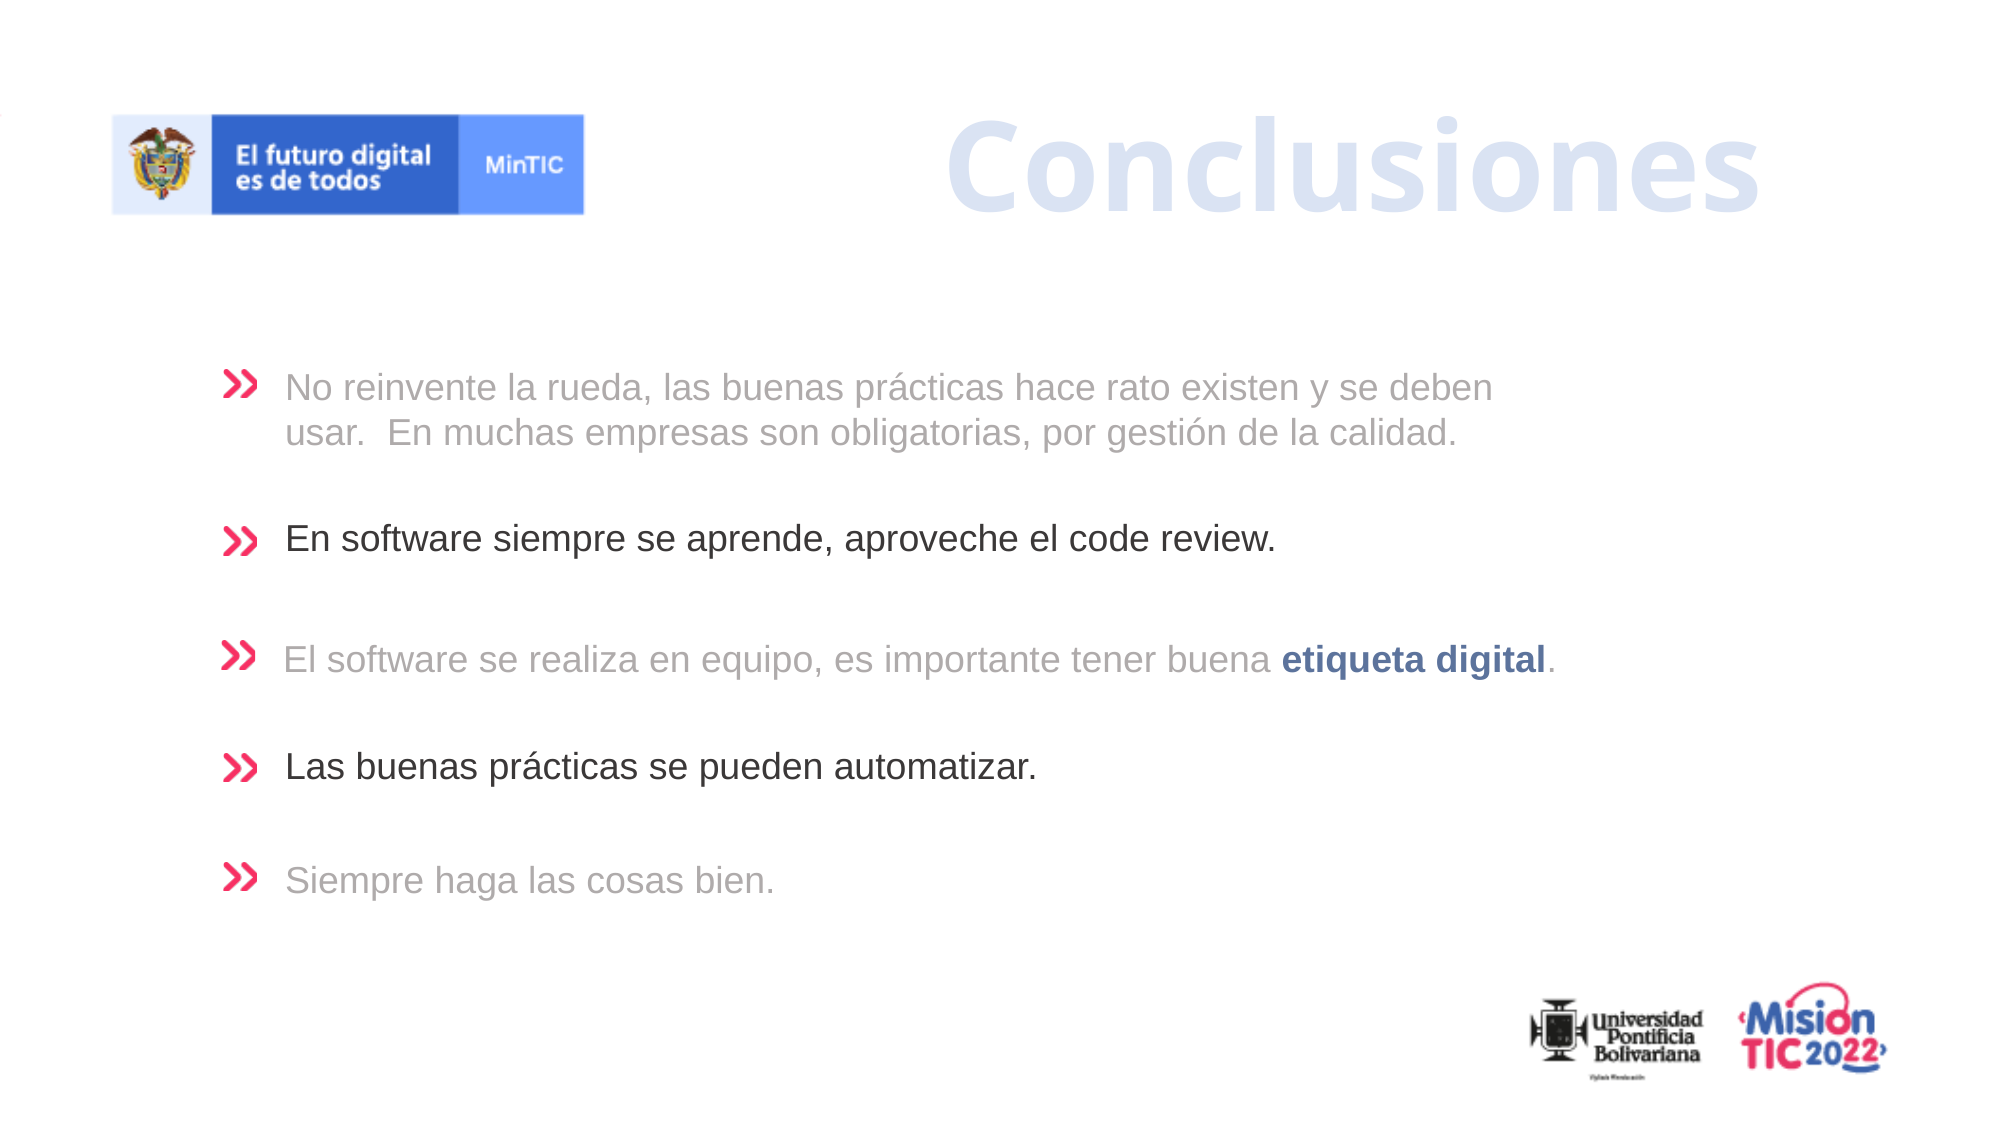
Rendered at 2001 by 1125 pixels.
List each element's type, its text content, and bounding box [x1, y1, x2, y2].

text_box Siempre haga las cosas bien. [270, 848, 1599, 909]
text_box Conclusiones [867, 79, 1839, 245]
text_box El software se realiza en equipo, es importante tener buena etiqueta digital. [268, 627, 1597, 687]
picture [0, 1, 2000, 1124]
text_box En software siempre se aprende, aproveche el code review. [270, 506, 1599, 567]
text_box No reinvente la rueda, las buenas prácticas hace rato existen y se deben usar. En muchas empresas son obligatorias, por gestión de la calidad. [270, 355, 1599, 461]
text_box Las buenas prácticas se pueden automatizar. [270, 734, 1599, 795]
